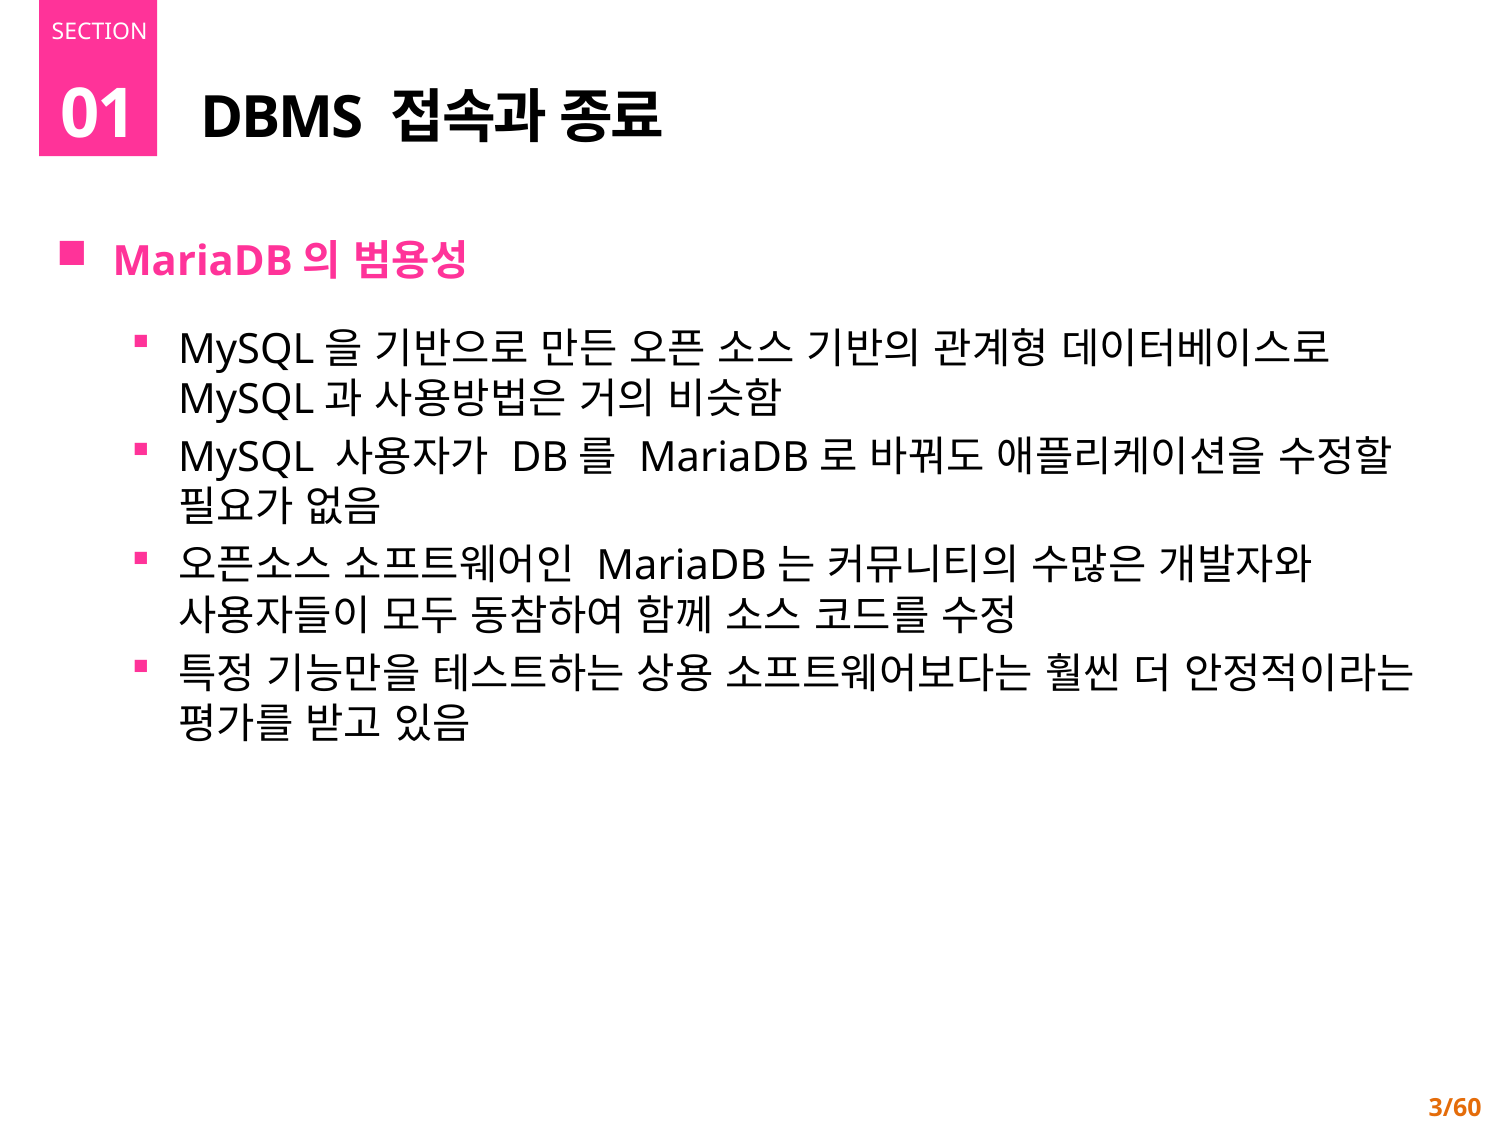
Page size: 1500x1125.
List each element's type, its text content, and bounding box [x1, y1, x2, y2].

title DBMS 접속과 종료 [185, 75, 1463, 153]
text_box 01 [39, 70, 158, 149]
list MariaDB의 범용성 MySQL을 기반으로 만든 오픈 소스 기반의 관계형 데이터베이스로 MySQL과 사용방법은 거의 비슷함 MySQL 사용자가 DB를 MariaDB로 바꿔도 애플리케이션을 수정할 필요가 없음 오픈소스 소프트웨어인 MariaDB는 커뮤니티의 수많은 개발자와 사용자들이 모두 동참하여 함께 소스 코드를 수정 특정 기능만을 테스트하는 상용 소프트웨어보다는 훨씬 더 안정적이라는 평가를 받고 있음 [41, 226, 1459, 965]
